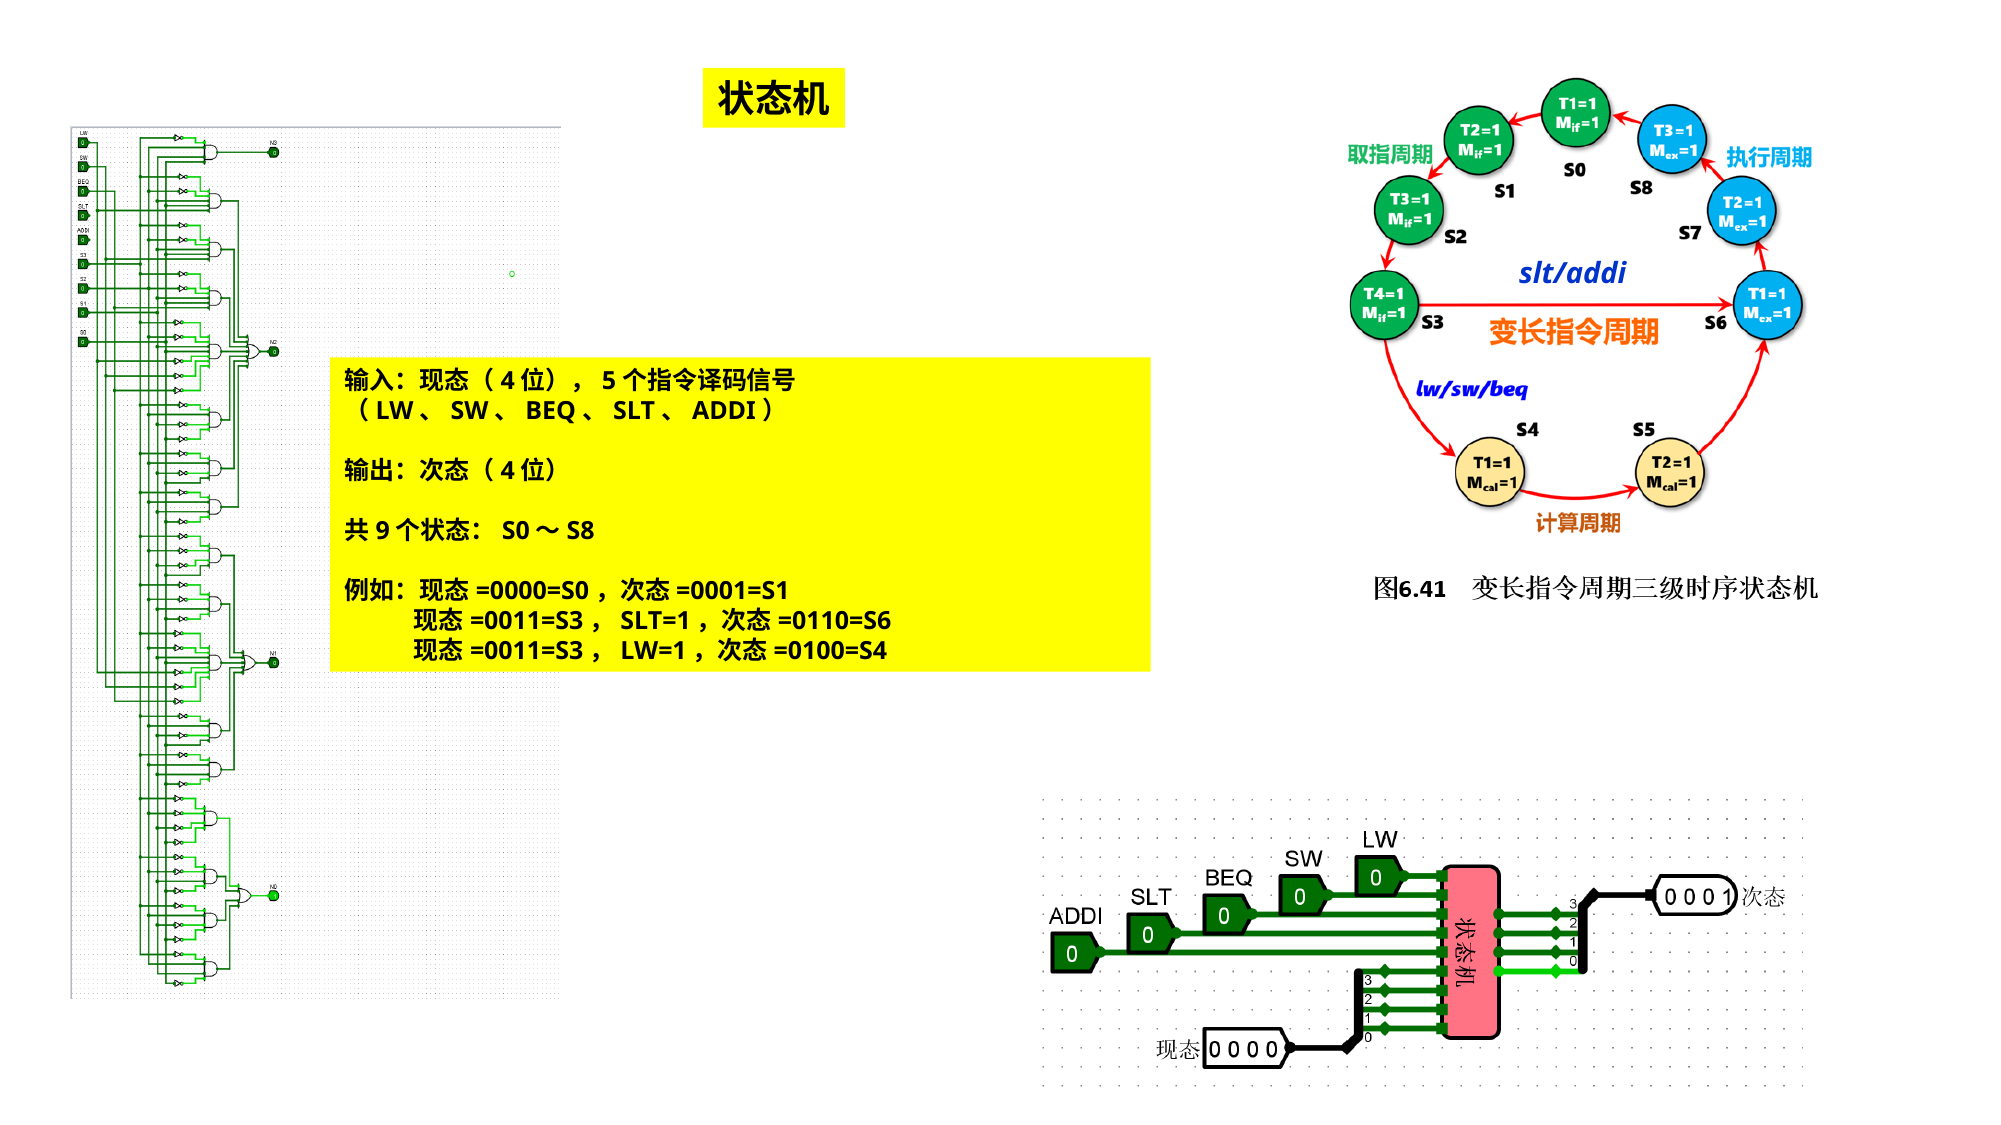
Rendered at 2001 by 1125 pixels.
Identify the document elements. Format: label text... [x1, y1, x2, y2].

text_box 输入：现态（4位），5个指令译码信号（LW、SW、BEQ、SLT、ADDI） 输出：次态（4位） 共9个状态：S0～S8 例如：现态=0000=S0，次态=0001=S1 现态=0011=S3，SLT=1，次态=0110=S6 现态=0011=S3，LW=1，次态=0100=S4 [561, 357, 1151, 672]
picture [1033, 789, 1803, 1087]
picture [70, 126, 561, 999]
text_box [1257, 30, 1888, 640]
text_box 状态机 [702, 67, 845, 128]
